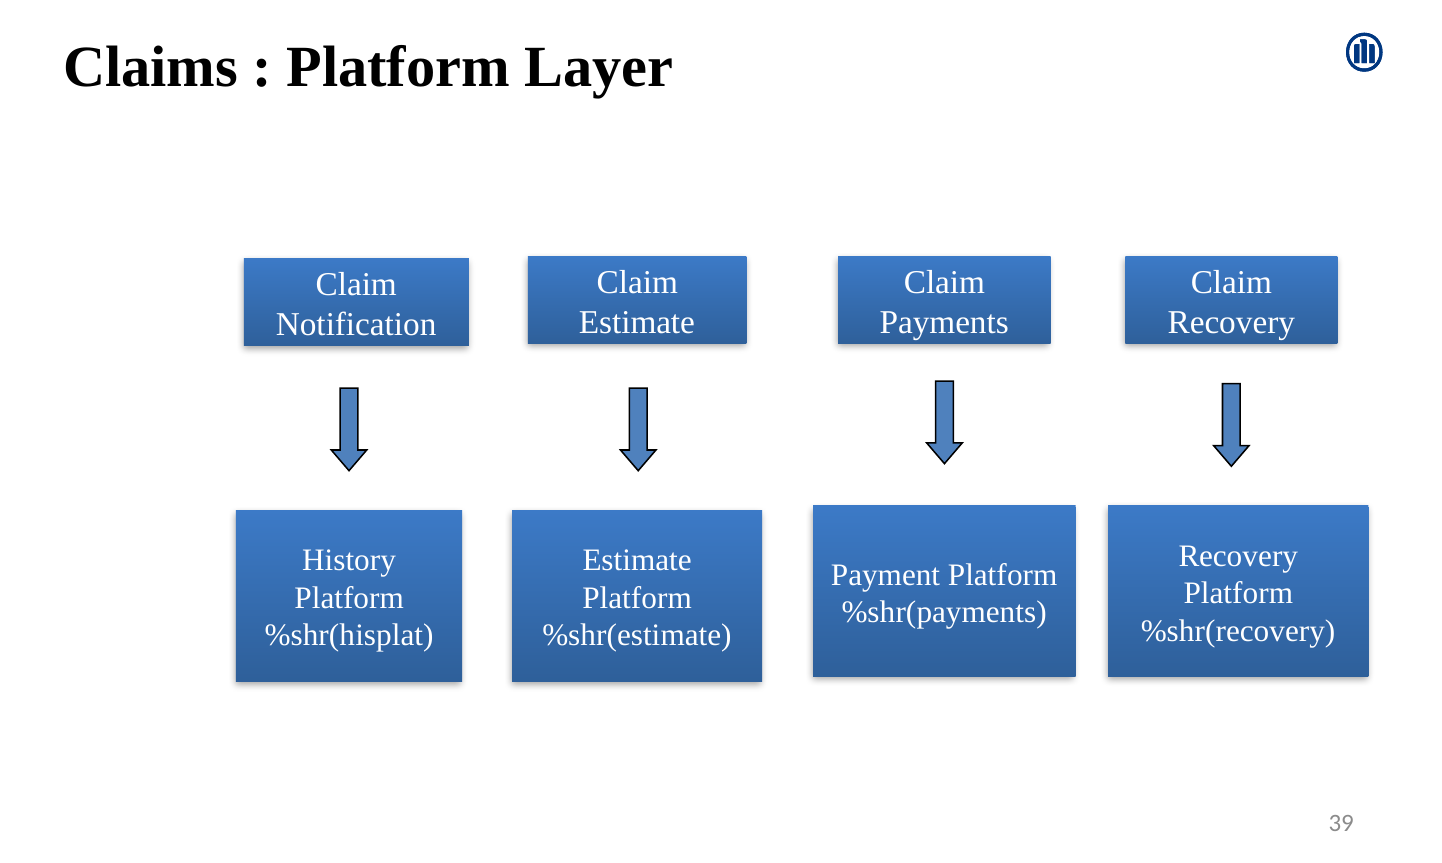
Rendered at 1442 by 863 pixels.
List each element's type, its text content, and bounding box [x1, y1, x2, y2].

text_box Claim Recovery [1125, 256, 1338, 344]
text_box History Platform %shr(hisplat) [235, 510, 463, 682]
slide_number 39 [1306, 799, 1370, 844]
text_box Estimate Platform %shr(estimate) [512, 510, 763, 682]
text_box [926, 381, 963, 464]
text_box Claim Payments [838, 256, 1051, 344]
text_box Claims : Platform Layer [48, 20, 821, 106]
text_box Claim Estimate [527, 256, 747, 344]
text_box [331, 388, 367, 471]
text_box Payment Platform %shr(payments) [813, 505, 1076, 677]
text_box [1213, 383, 1250, 467]
text_box [620, 388, 656, 471]
text_box Recovery Platform %shr(recovery) [1108, 505, 1369, 677]
text_box Claim Notification [243, 258, 469, 346]
